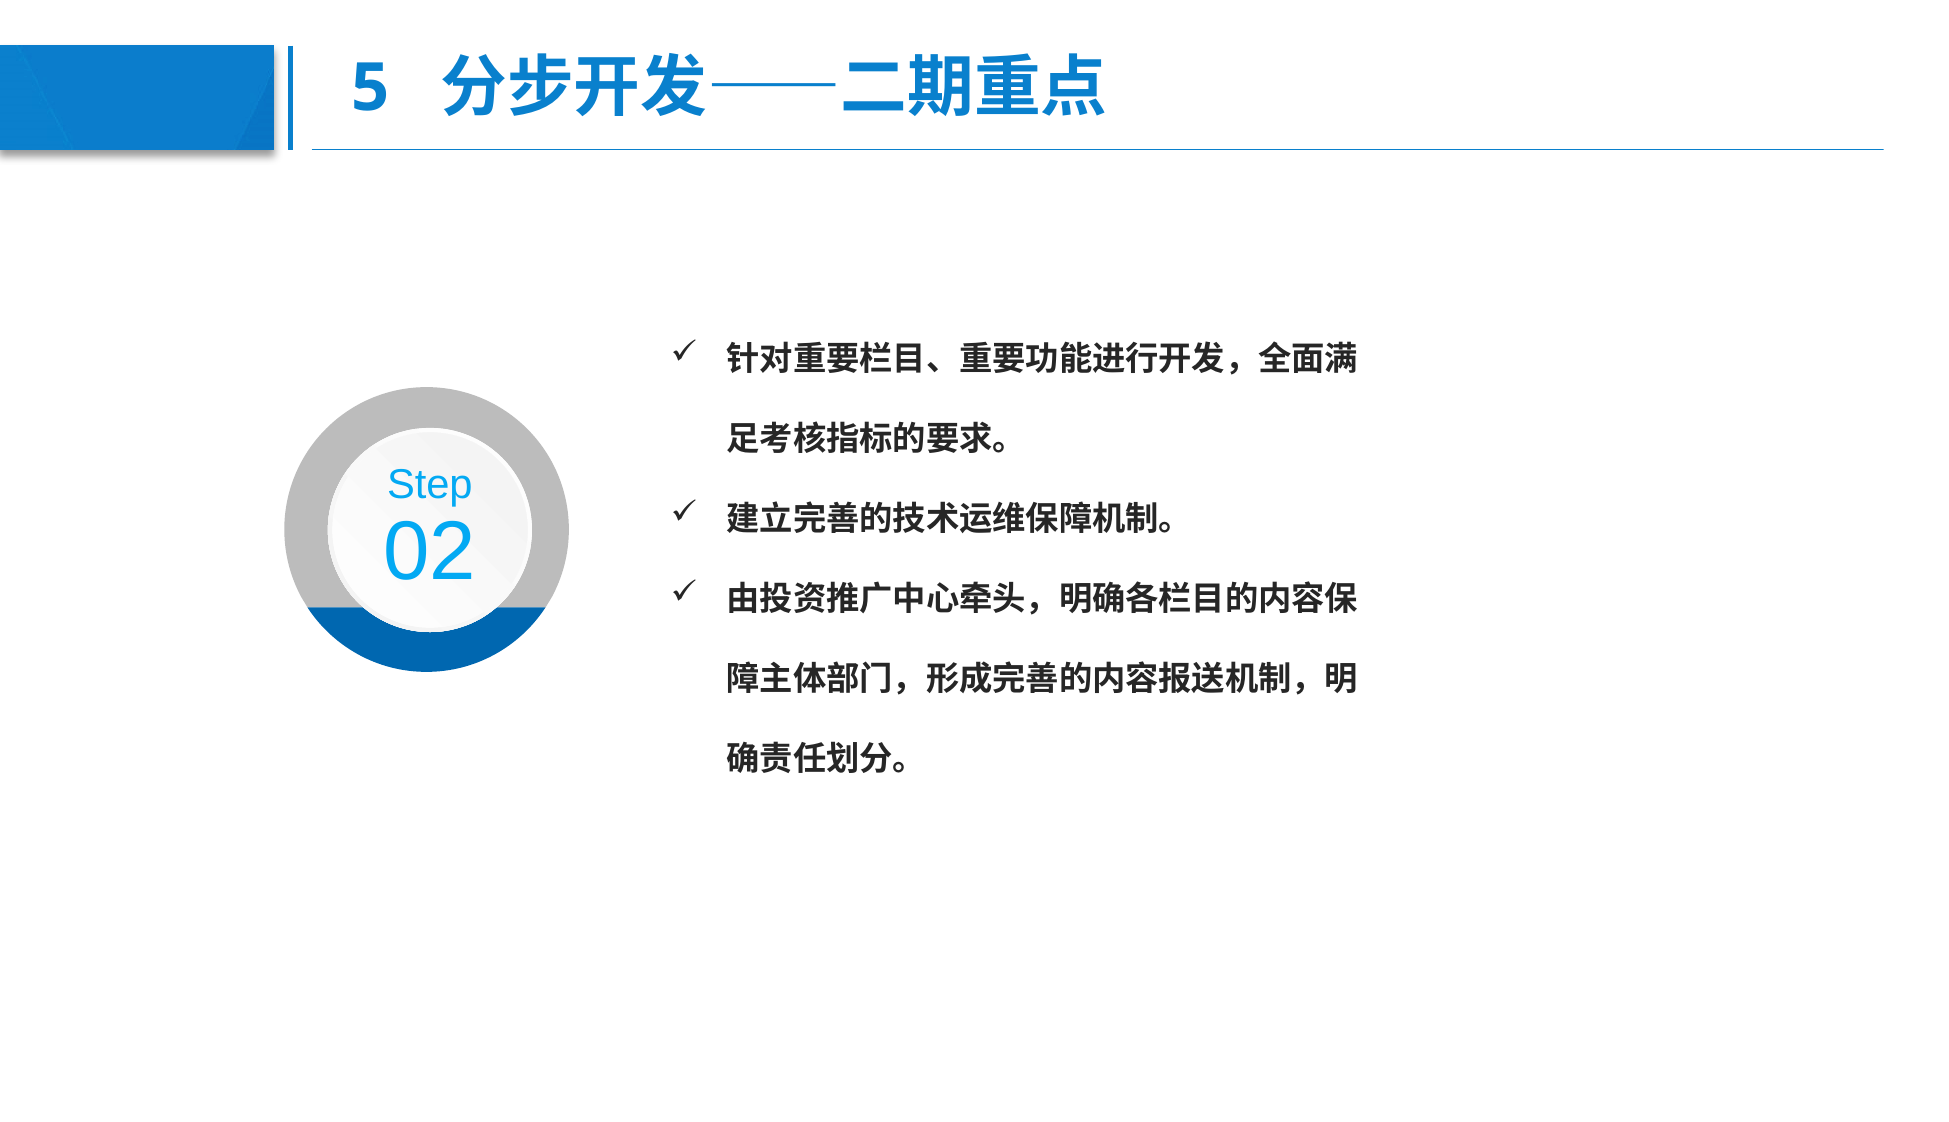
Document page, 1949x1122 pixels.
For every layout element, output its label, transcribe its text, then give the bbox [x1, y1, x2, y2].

title 5 分步开发——二期重点 [336, 45, 1874, 150]
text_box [284, 387, 569, 672]
picture [0, 45, 274, 150]
text_box 针对重要栏目、重要功能进行开发，全面满足考核指标的要求。 建立完善的技术运维保障机制。 由投资推广中心牵头，明确各栏目的内容保障主体部门，形成完善的内容报送机制，明确责任划分。 [659, 292, 1388, 863]
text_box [327, 427, 532, 632]
